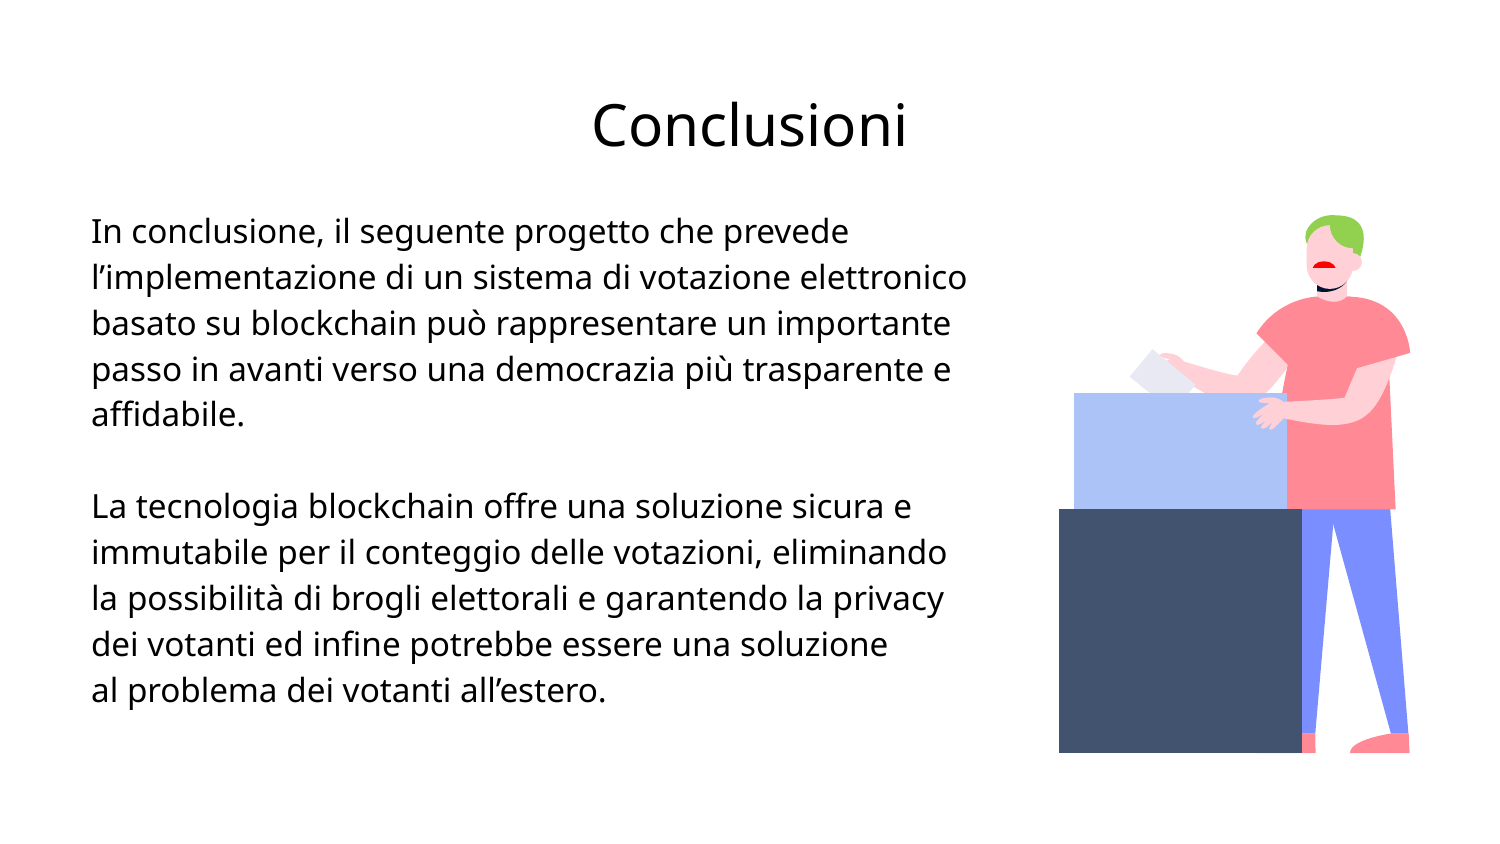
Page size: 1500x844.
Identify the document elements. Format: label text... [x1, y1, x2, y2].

title Conclusioni [51, 72, 1449, 167]
list In conclusione, il seguente progetto che prevede l’implementazione di un sistema di votazione elettronico basato su blockchain può rappresentare un importante passo in avanti verso una democrazia più trasparente e affidabile. La tecnologia blockchain offre una soluzione sicura e immutabile per il conteggio delle votazioni, eliminando la possibilità di brogli elettorali e garantendo la privacy dei votanti ed infine potrebbe essere una soluzione al problema dei votanti all’estero. [51, 189, 990, 771]
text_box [1058, 214, 1414, 754]
